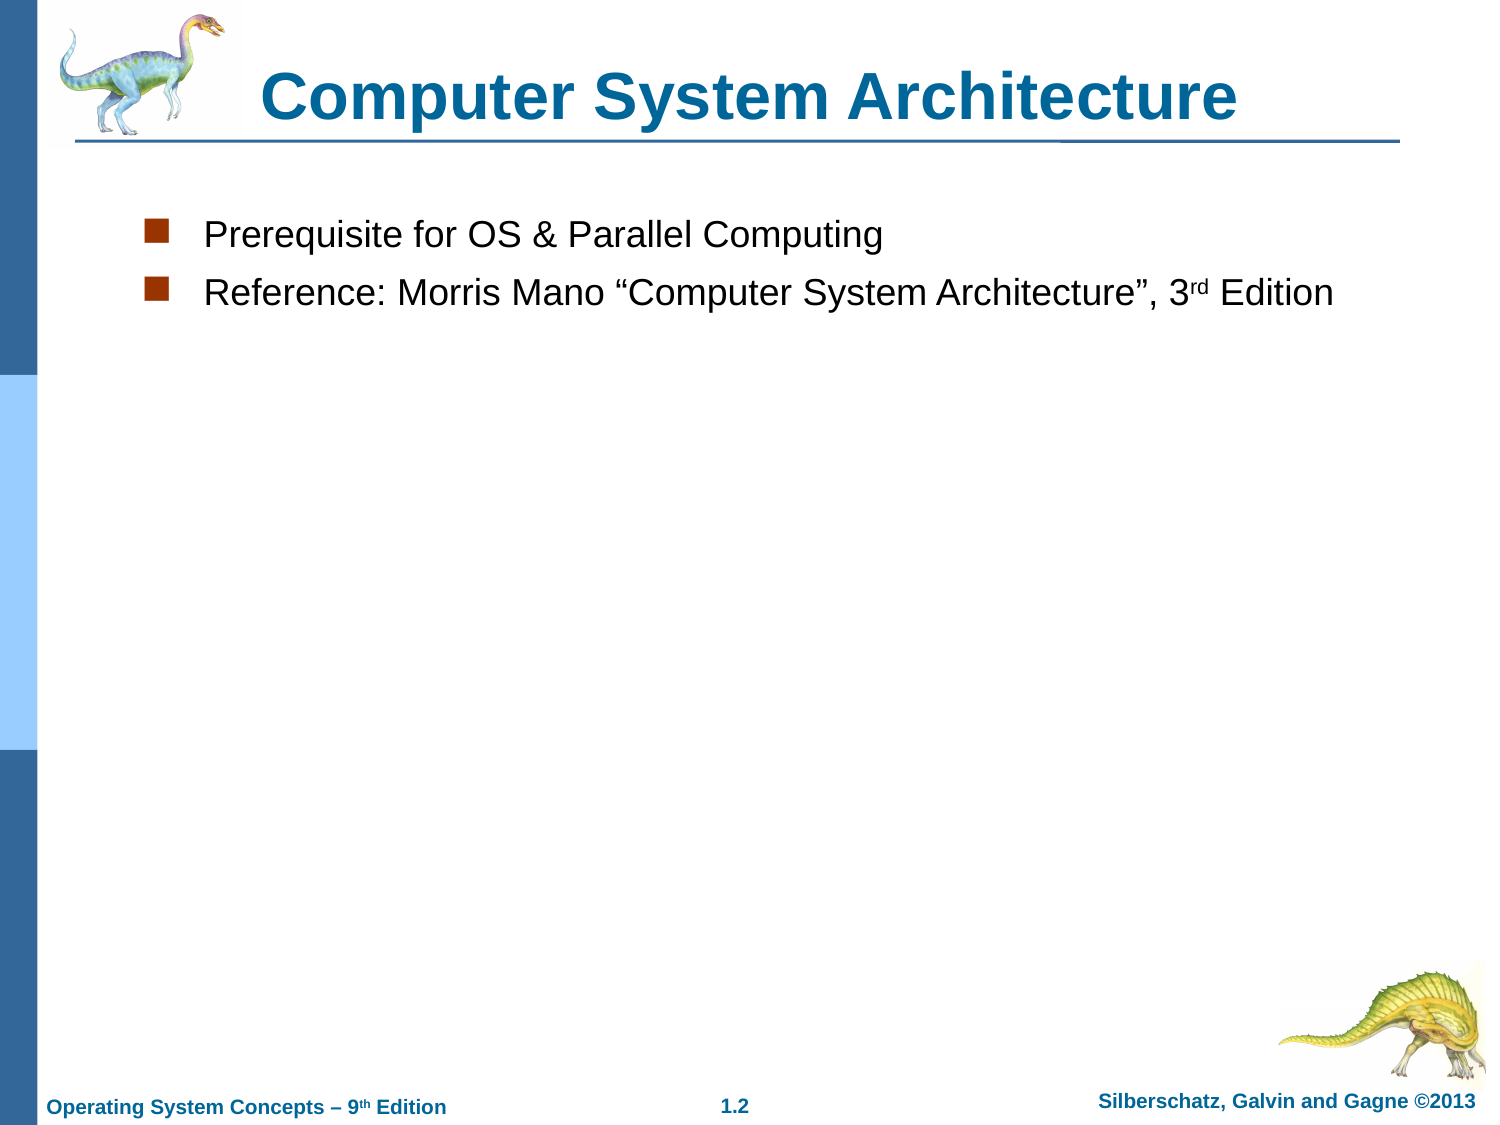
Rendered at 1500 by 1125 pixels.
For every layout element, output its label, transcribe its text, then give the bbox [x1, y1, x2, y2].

title Computer System Architecture [75, 45, 1425, 141]
list Prerequisite for OS & Parallel Computing Reference: Morris Mano “Computer System Architecture”, 3rd Edition [132, 202, 1483, 946]
picture [1275, 959, 1486, 1090]
picture [46, 0, 243, 149]
